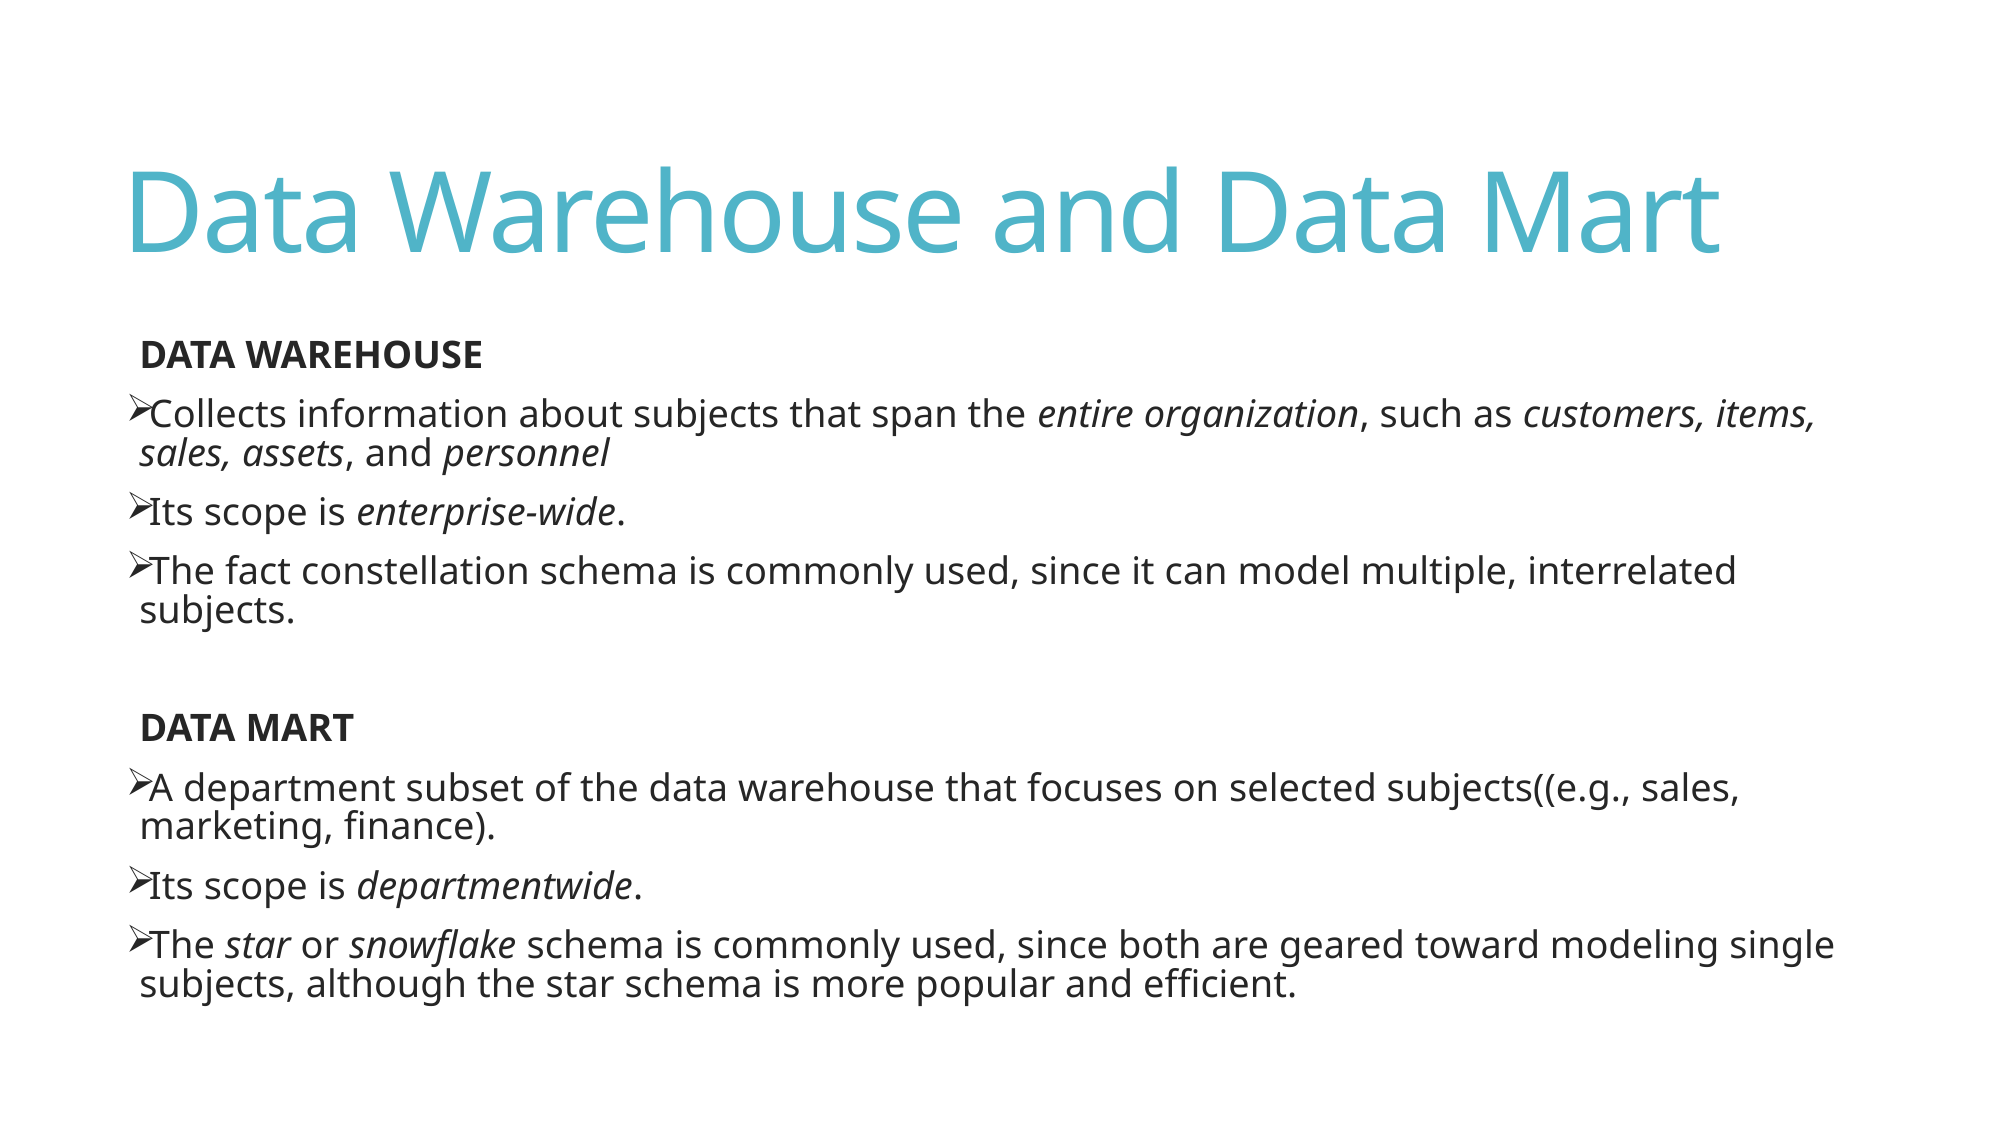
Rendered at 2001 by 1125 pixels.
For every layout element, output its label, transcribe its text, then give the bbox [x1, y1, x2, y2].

list DATA WAREHOUSE Collects information about subjects that span the entire organization, such as customers, items, sales, assets, and personnel Its scope is enterprise-wide. The fact constellation schema is commonly used, since it can model multiple, interrelated subjects. DATA MART A department subset of the data warehouse that focuses on selected subjects((e.g., sales, marketing, finance). Its scope is departmentwide. The star or snowflake schema is commonly used, since both are geared toward modeling single subjects, although the star schema is more popular and efficient. [111, 329, 1876, 1021]
title Data Warehouse and Data Mart [107, 81, 1875, 354]
